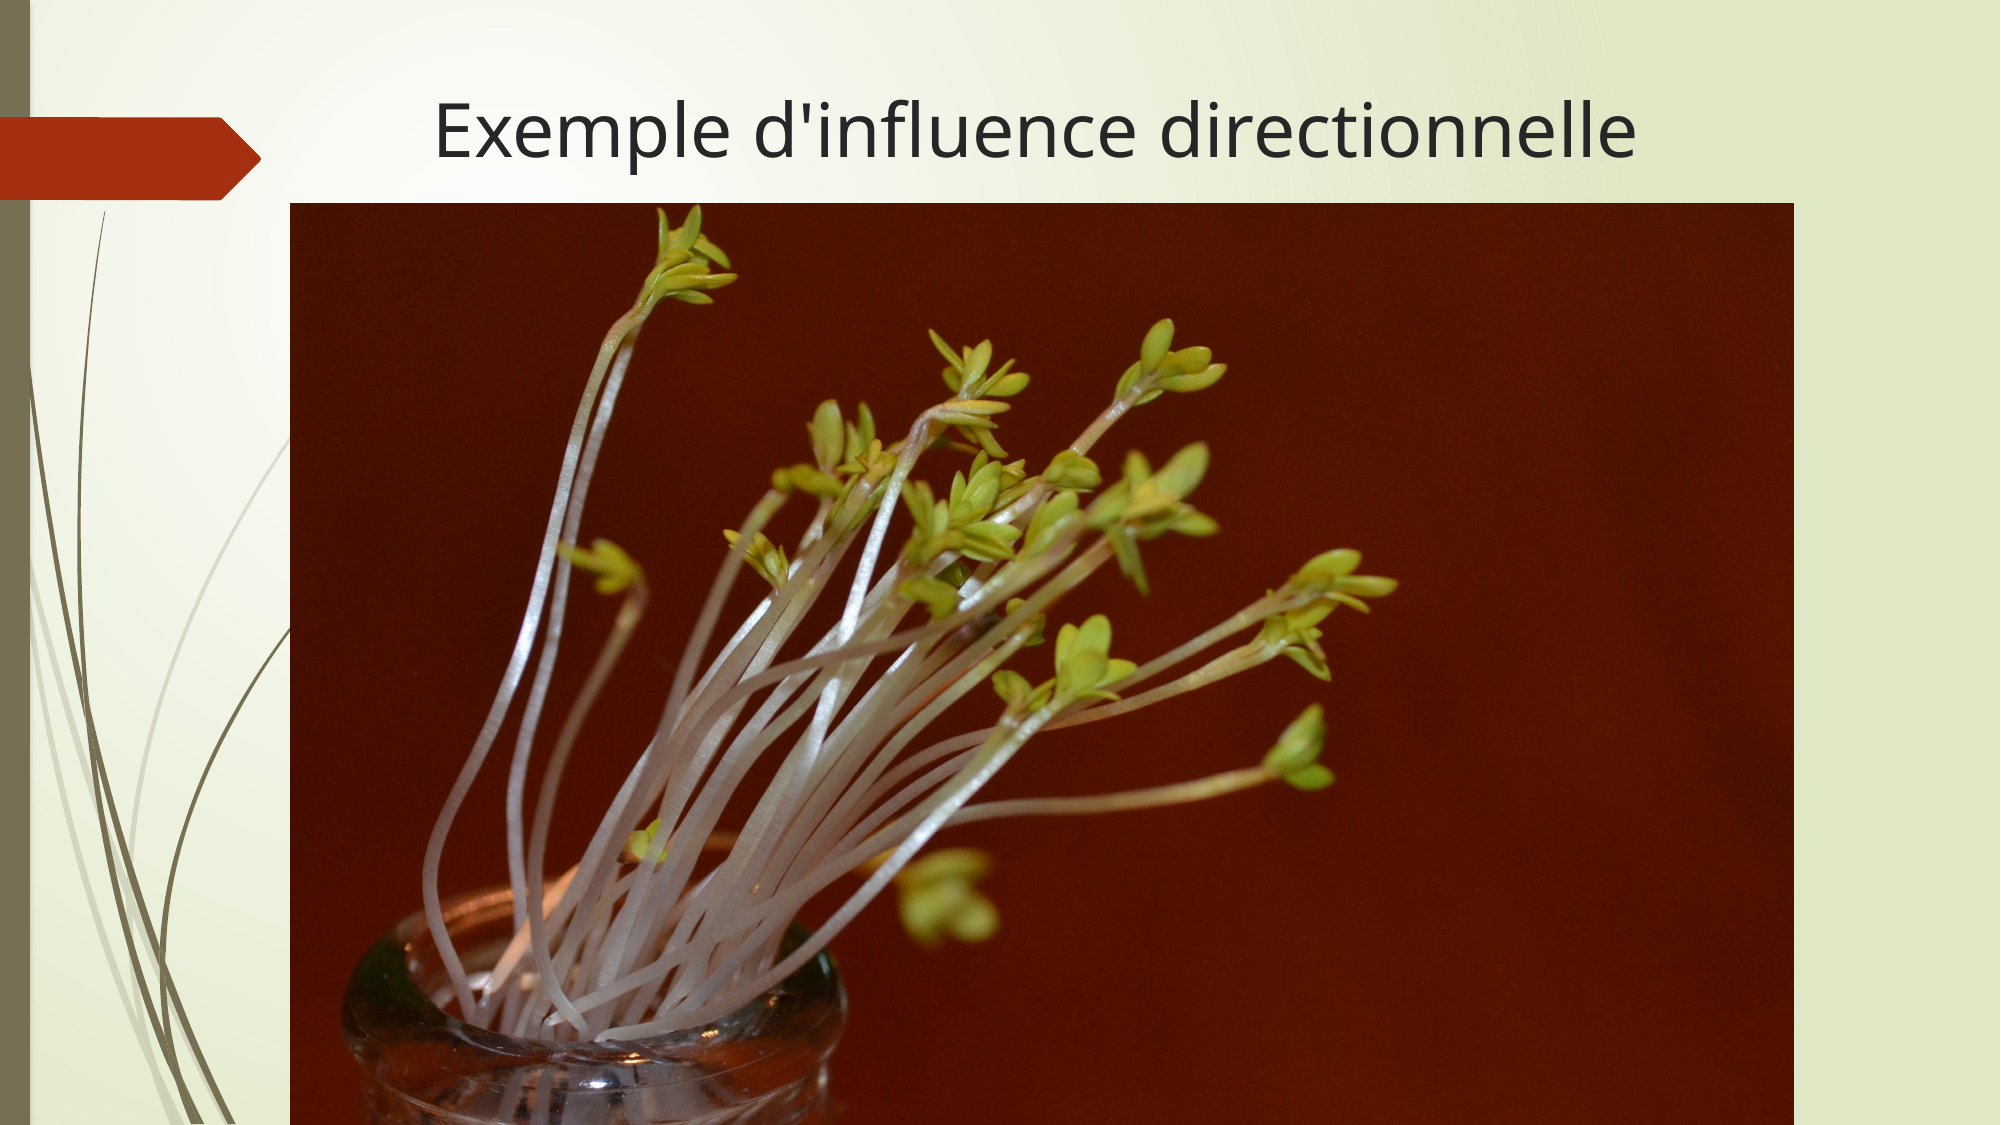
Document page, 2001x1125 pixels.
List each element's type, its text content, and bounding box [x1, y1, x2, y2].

title Exemple d'influence directionnelle [417, 75, 1880, 286]
picture [289, 203, 1794, 1125]
